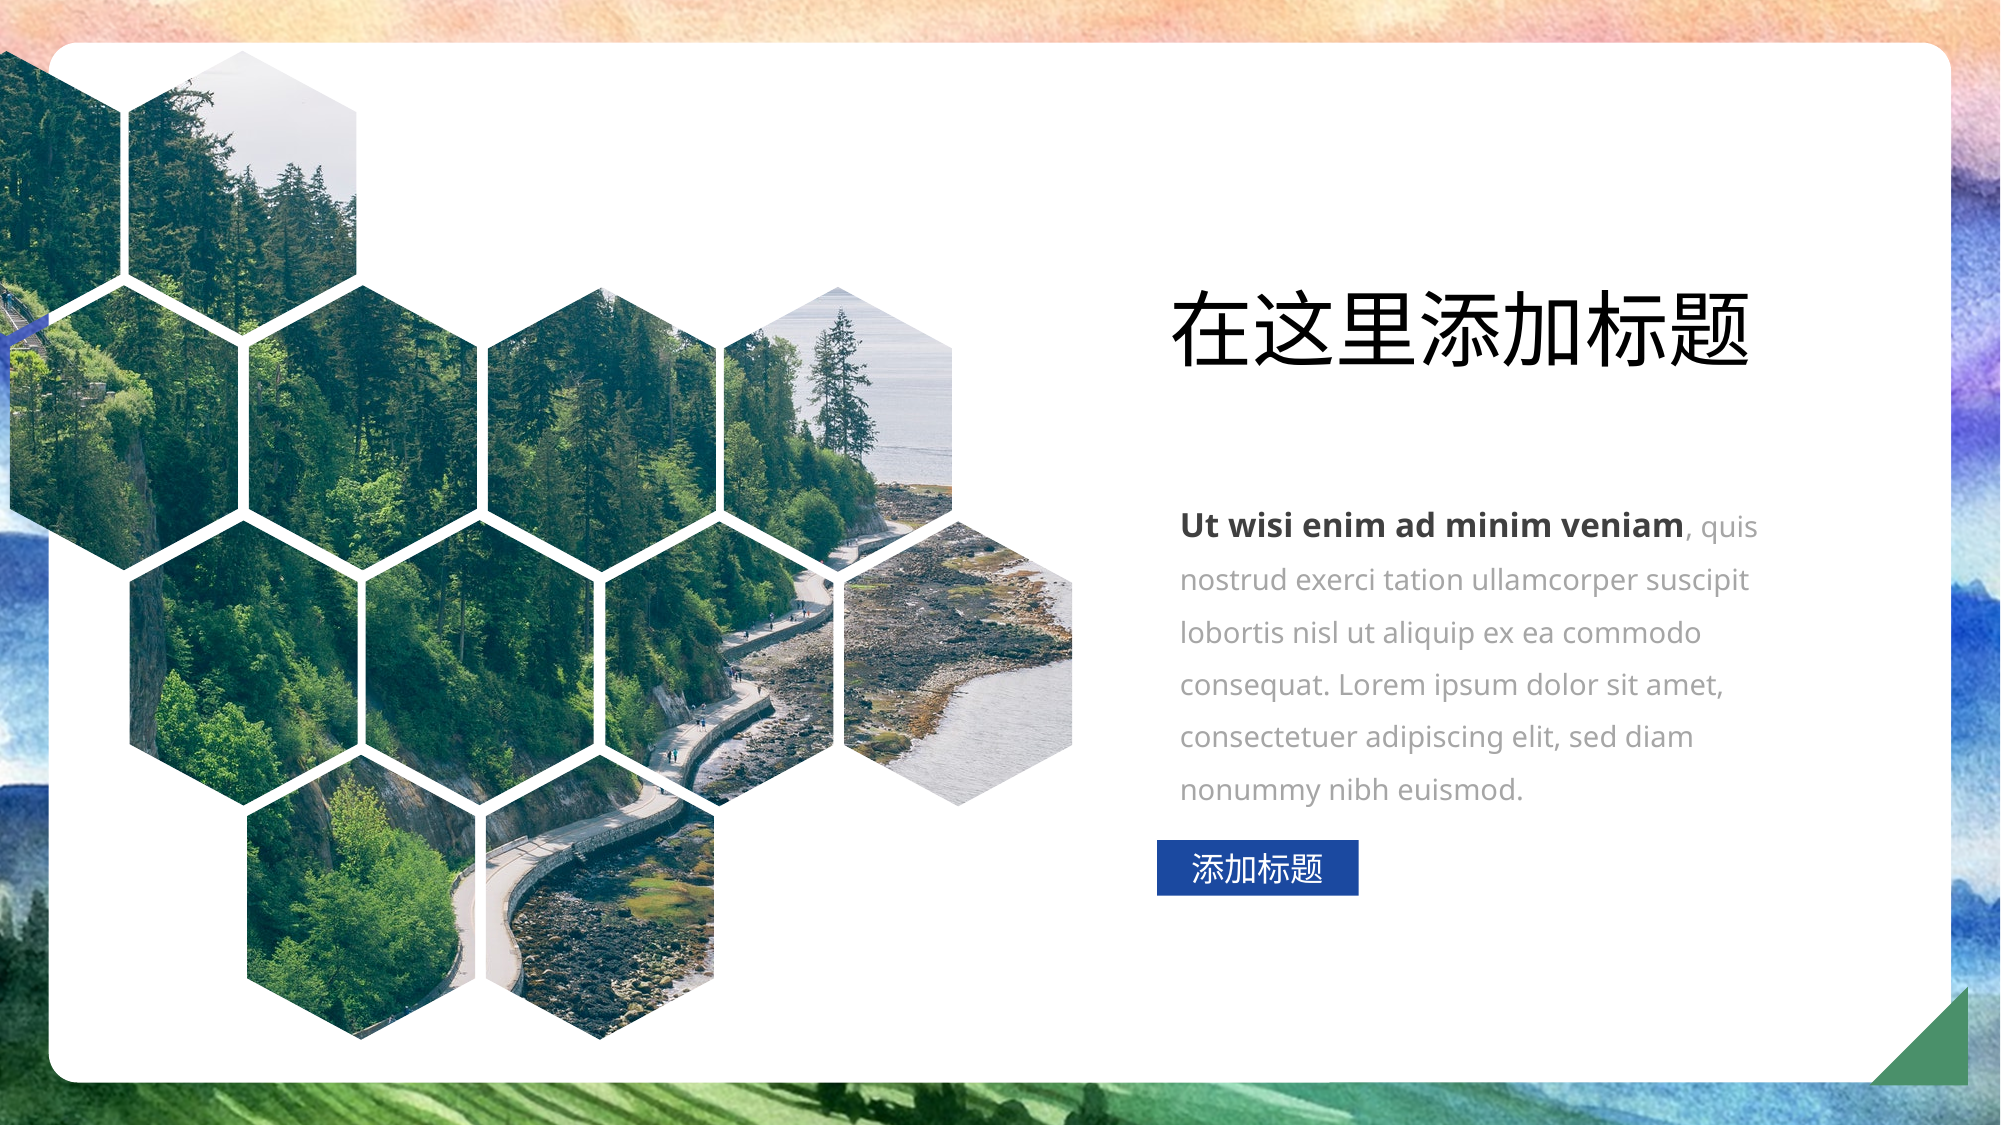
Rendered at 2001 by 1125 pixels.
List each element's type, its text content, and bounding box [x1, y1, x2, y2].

text_box Ut wisi enim ad minim veniam, quis nostrud exerci tation ullamcorper suscipit lobortis nisl ut aliquip ex ea commodo consequat. Lorem ipsum dolor sit amet, consectetuer adipiscing elit, sed diam nonummy nibh euismod. [1164, 476, 1791, 814]
text_box 添加标题 [1156, 839, 1360, 897]
text_box 在这里添加标题 [1154, 269, 1767, 385]
picture [0, 0, 2001, 1125]
text_box [1866, 984, 1969, 1087]
